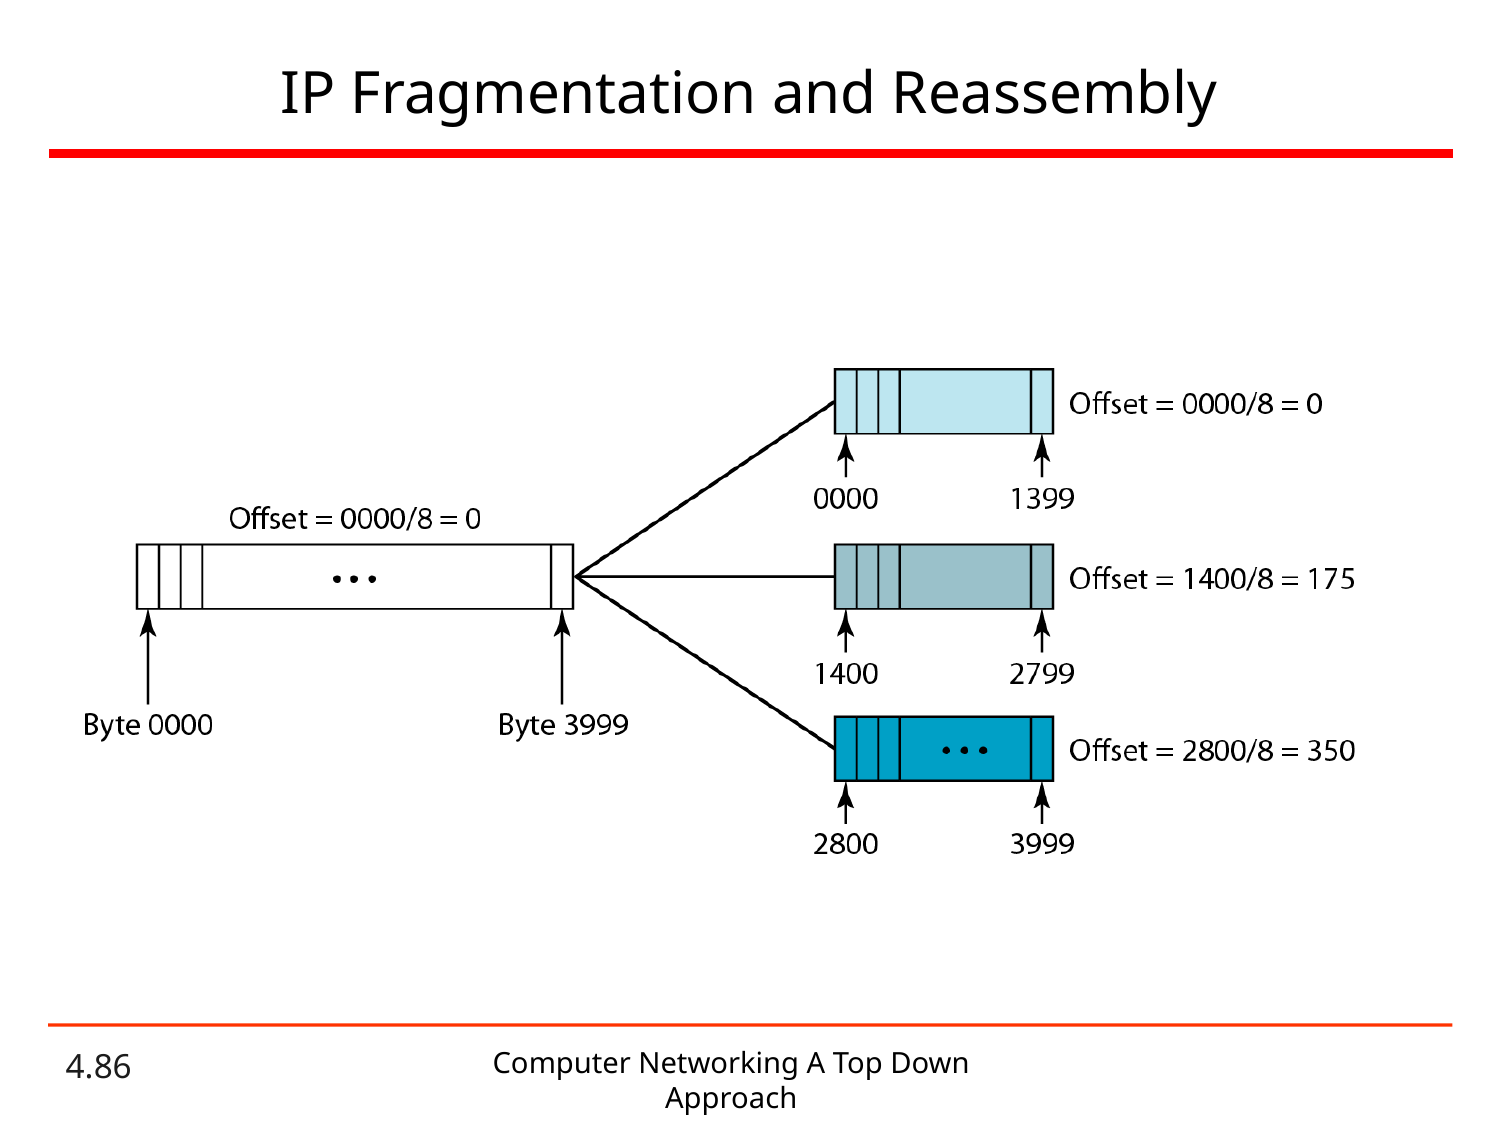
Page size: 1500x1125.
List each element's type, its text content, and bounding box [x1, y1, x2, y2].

title IP Fragmentation and Reassembly [55, 37, 1443, 143]
picture [82, 368, 1355, 863]
